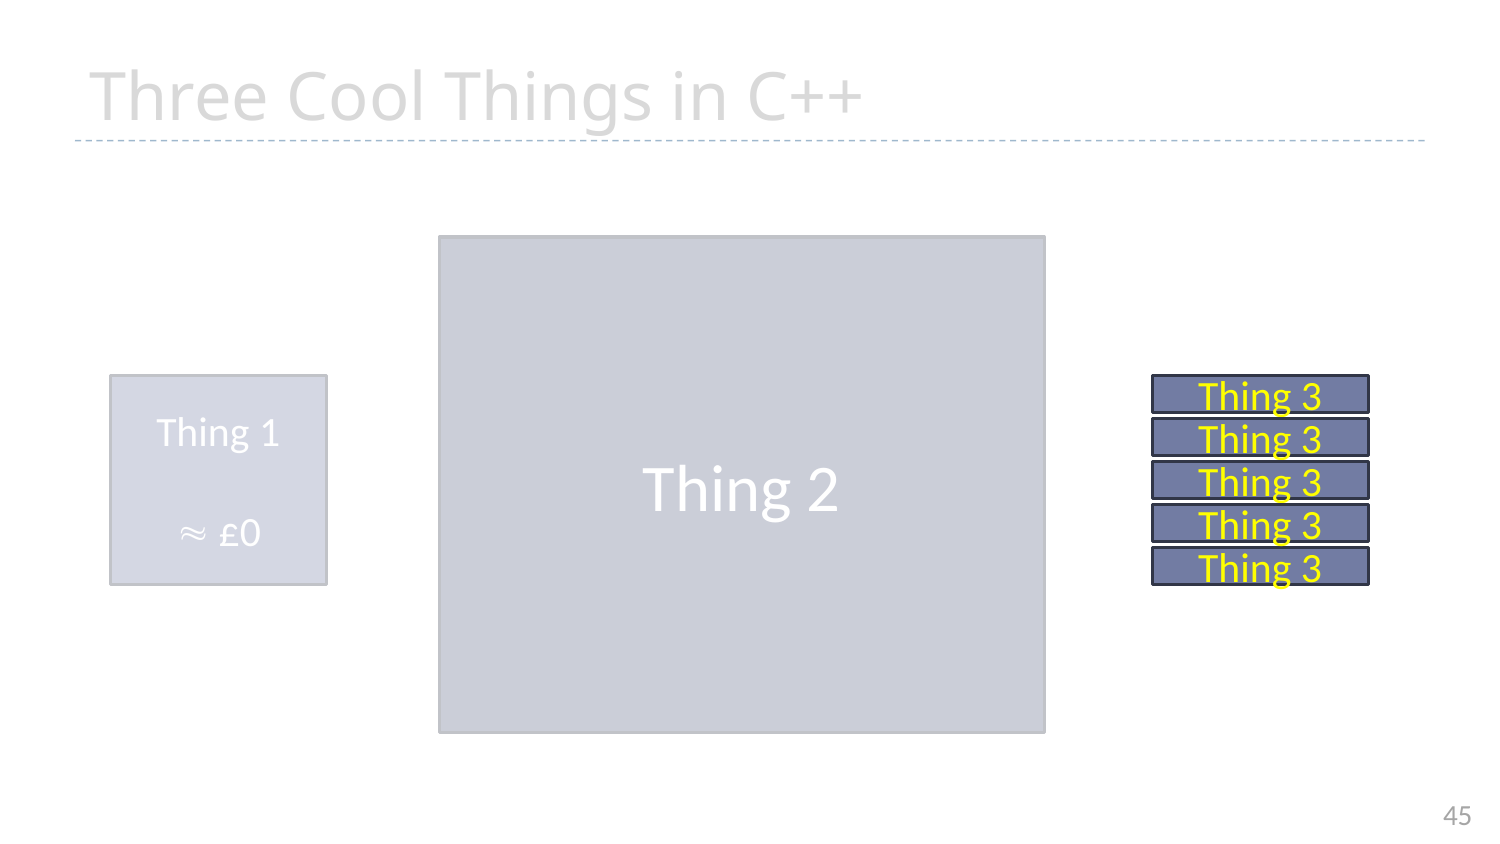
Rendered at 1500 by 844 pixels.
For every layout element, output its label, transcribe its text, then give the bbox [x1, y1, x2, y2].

slide_number 45 [1162, 788, 1488, 834]
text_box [1152, 375, 1369, 586]
text_box [48, 182, 1087, 820]
title Three Cool Things in C++ [75, 18, 1425, 141]
